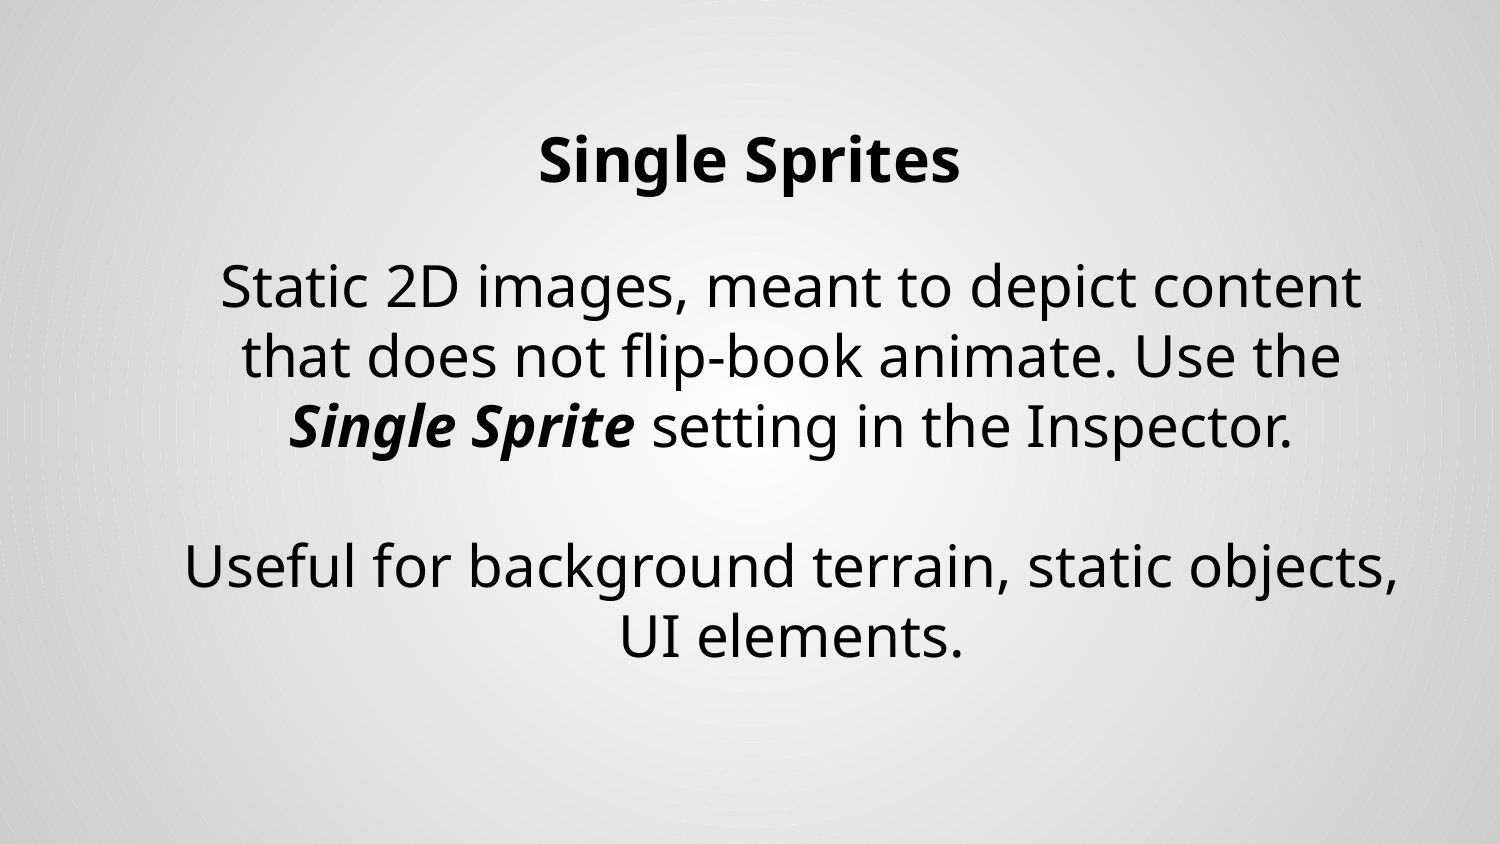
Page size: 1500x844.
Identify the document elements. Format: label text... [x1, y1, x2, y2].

text_box Single Sprites [120, 104, 1379, 203]
text_box Static 2D images, meant to depict content that does not flip-book animate. Use the Single Sprite setting in the Inspector. Useful for background terrain, static objects, UI elements. [162, 234, 1421, 535]
